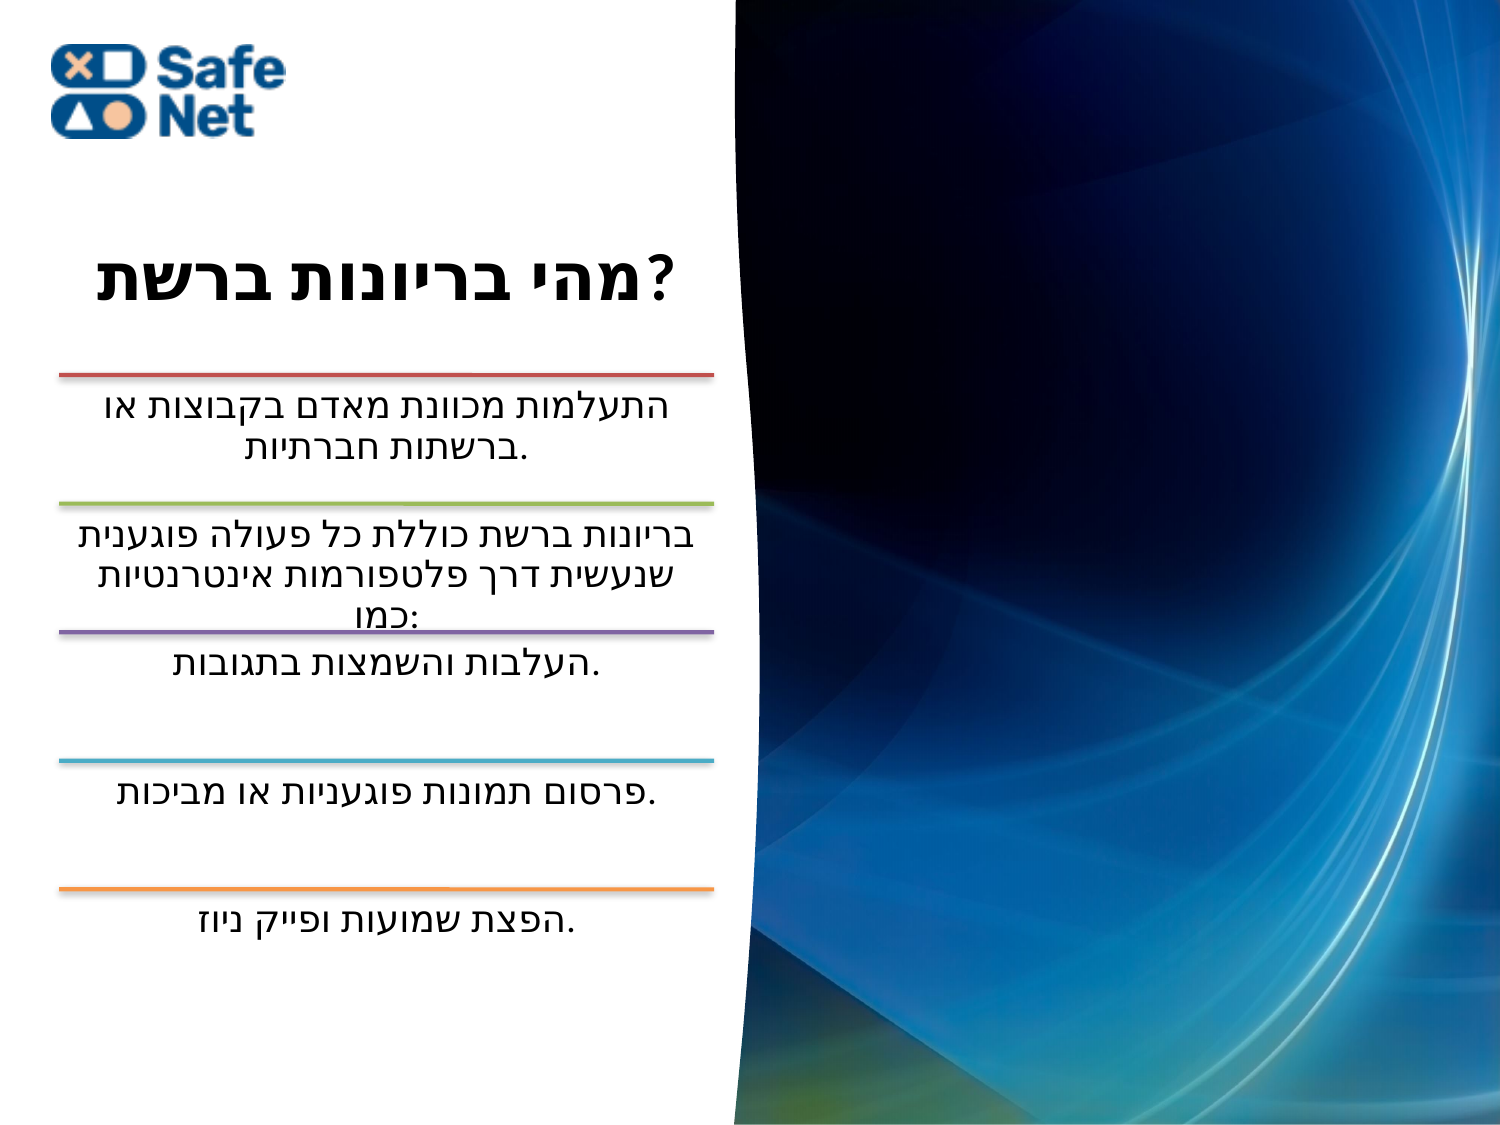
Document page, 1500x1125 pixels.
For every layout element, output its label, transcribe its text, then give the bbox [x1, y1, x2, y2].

title מהי בריונות ברשת? [59, 53, 715, 322]
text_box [58, 374, 715, 1019]
picture [51, 44, 286, 139]
picture [733, 0, 1500, 1125]
